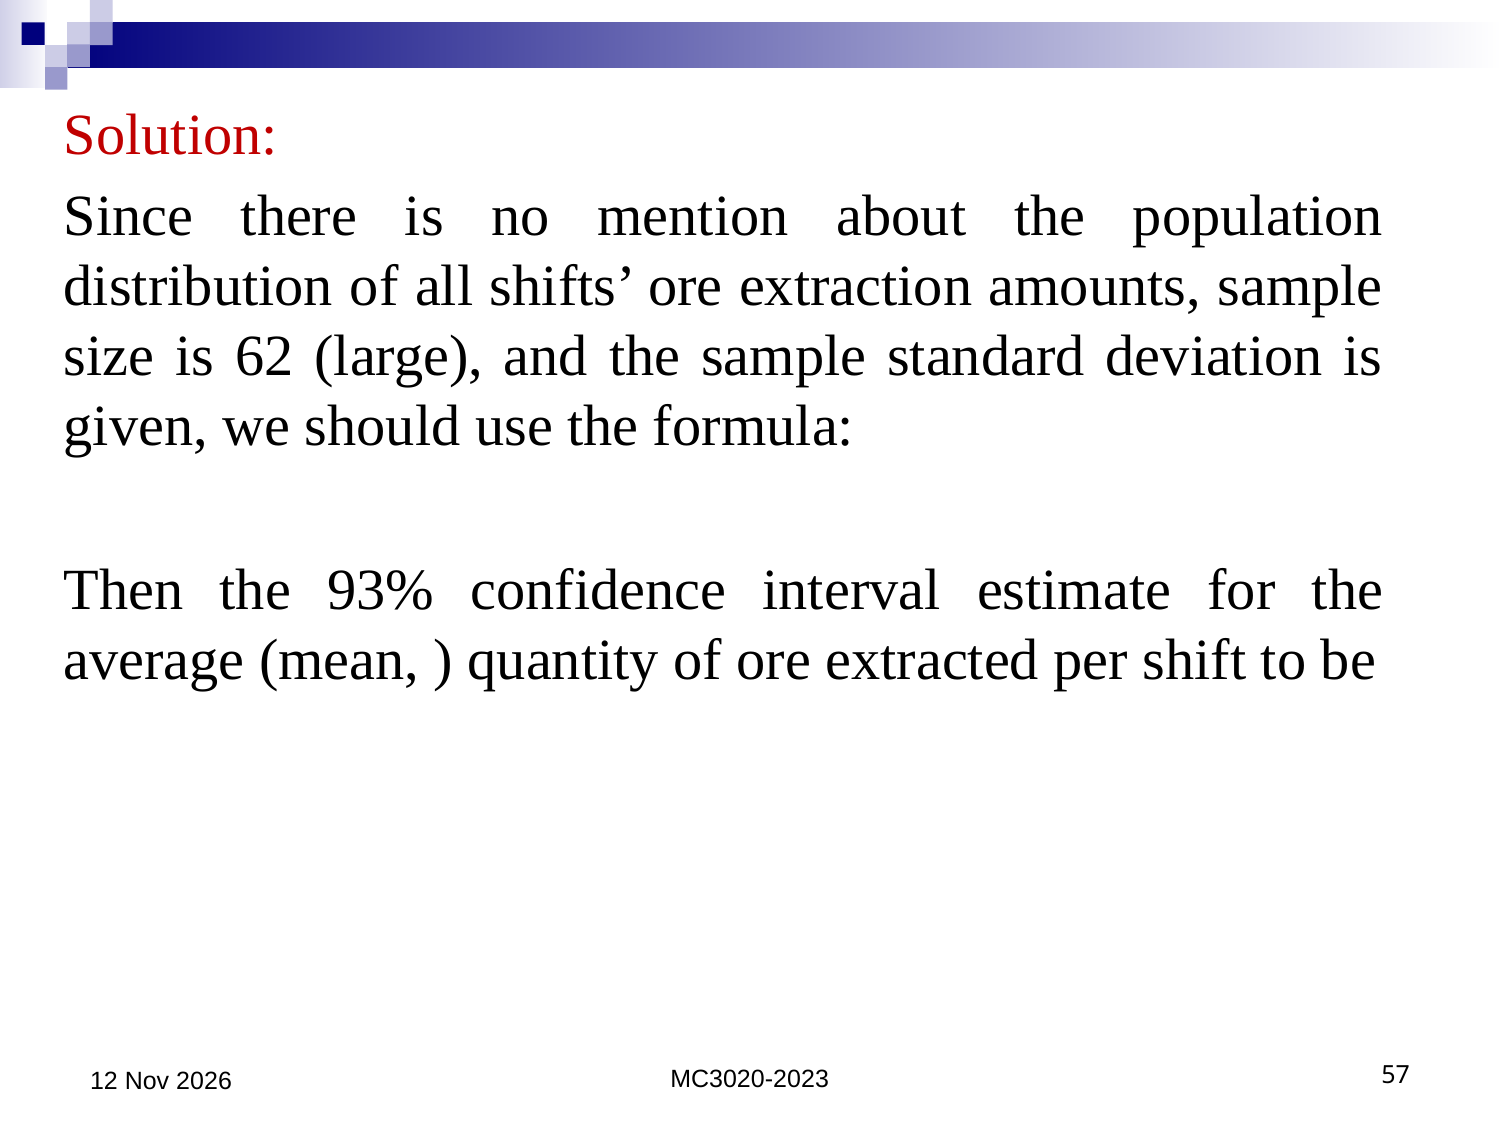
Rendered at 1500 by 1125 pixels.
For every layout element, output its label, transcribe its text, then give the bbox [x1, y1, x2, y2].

footer MC3020-2023 [512, 1025, 988, 1100]
slide_number 57 [1074, 1025, 1425, 1100]
slide_number 12-May-23 [75, 1024, 425, 1103]
